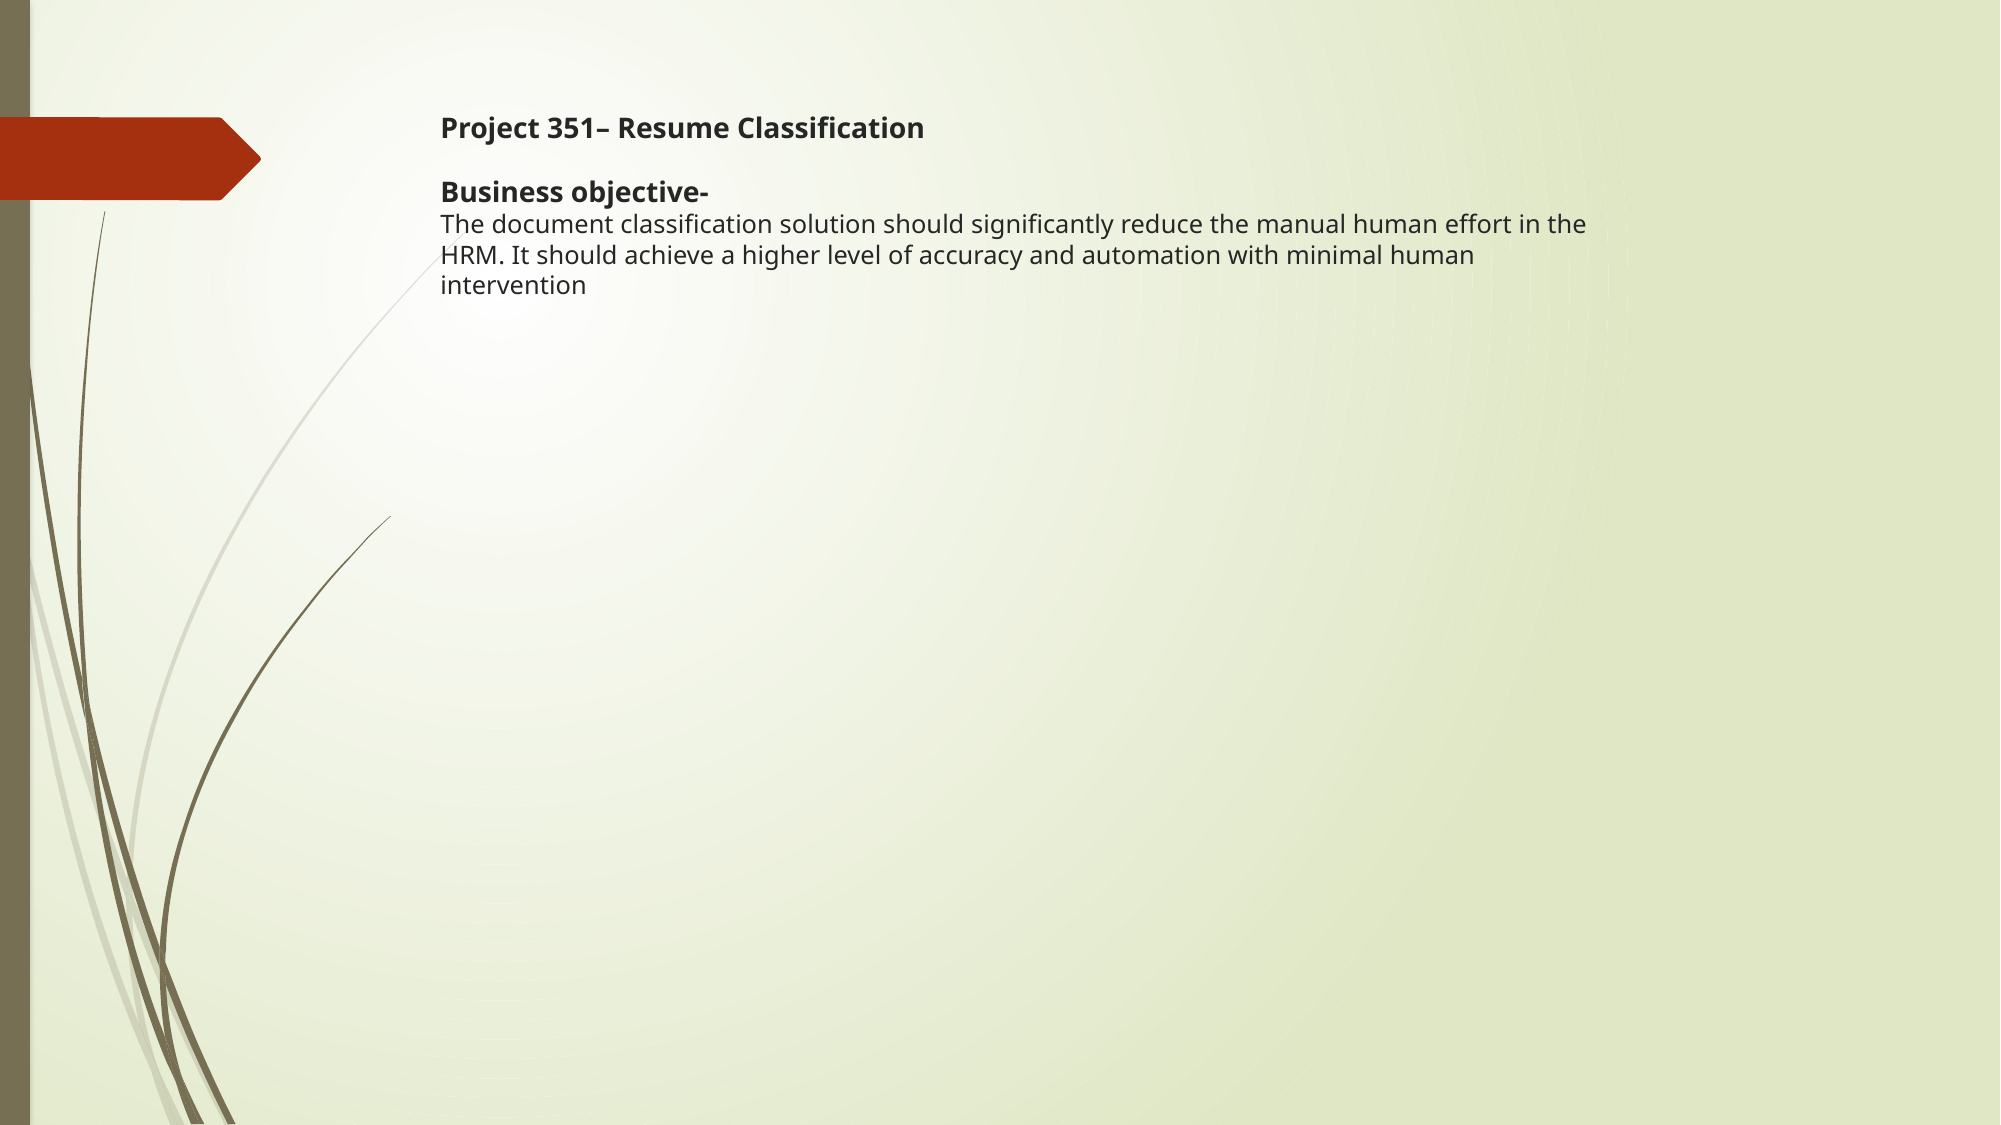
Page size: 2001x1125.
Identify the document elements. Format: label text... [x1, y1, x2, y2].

title Project 351– Resume Classification Business objective- The document classification solution should significantly reduce the manual human effort in the HRM. It should achieve a higher level of accuracy and automation with minimal human intervention [425, 102, 1888, 313]
